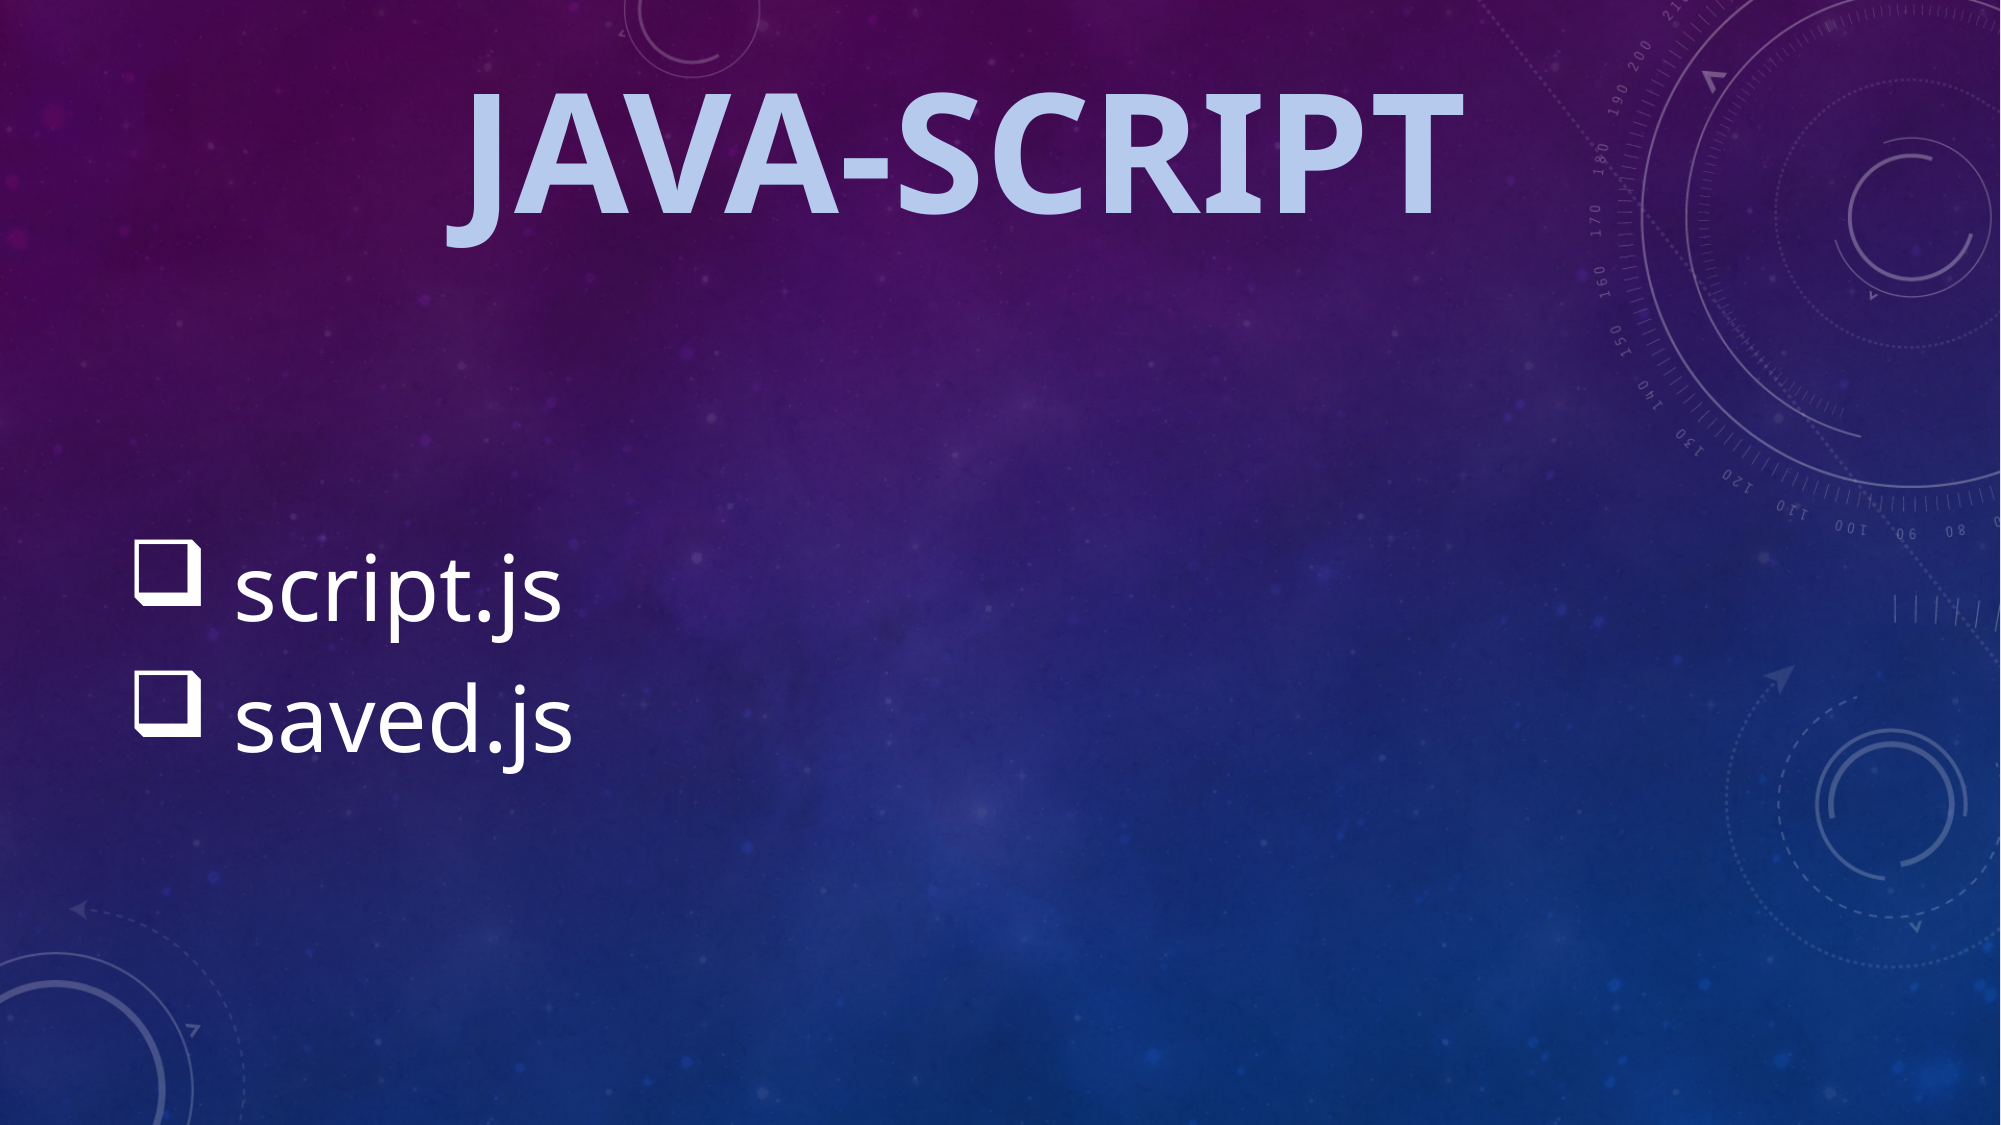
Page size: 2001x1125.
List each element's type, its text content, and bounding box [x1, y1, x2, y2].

text_box JAVA-SCRIPT [444, 39, 1483, 255]
list script.js saved.js [112, 351, 1775, 950]
picture [0, 0, 2001, 1125]
